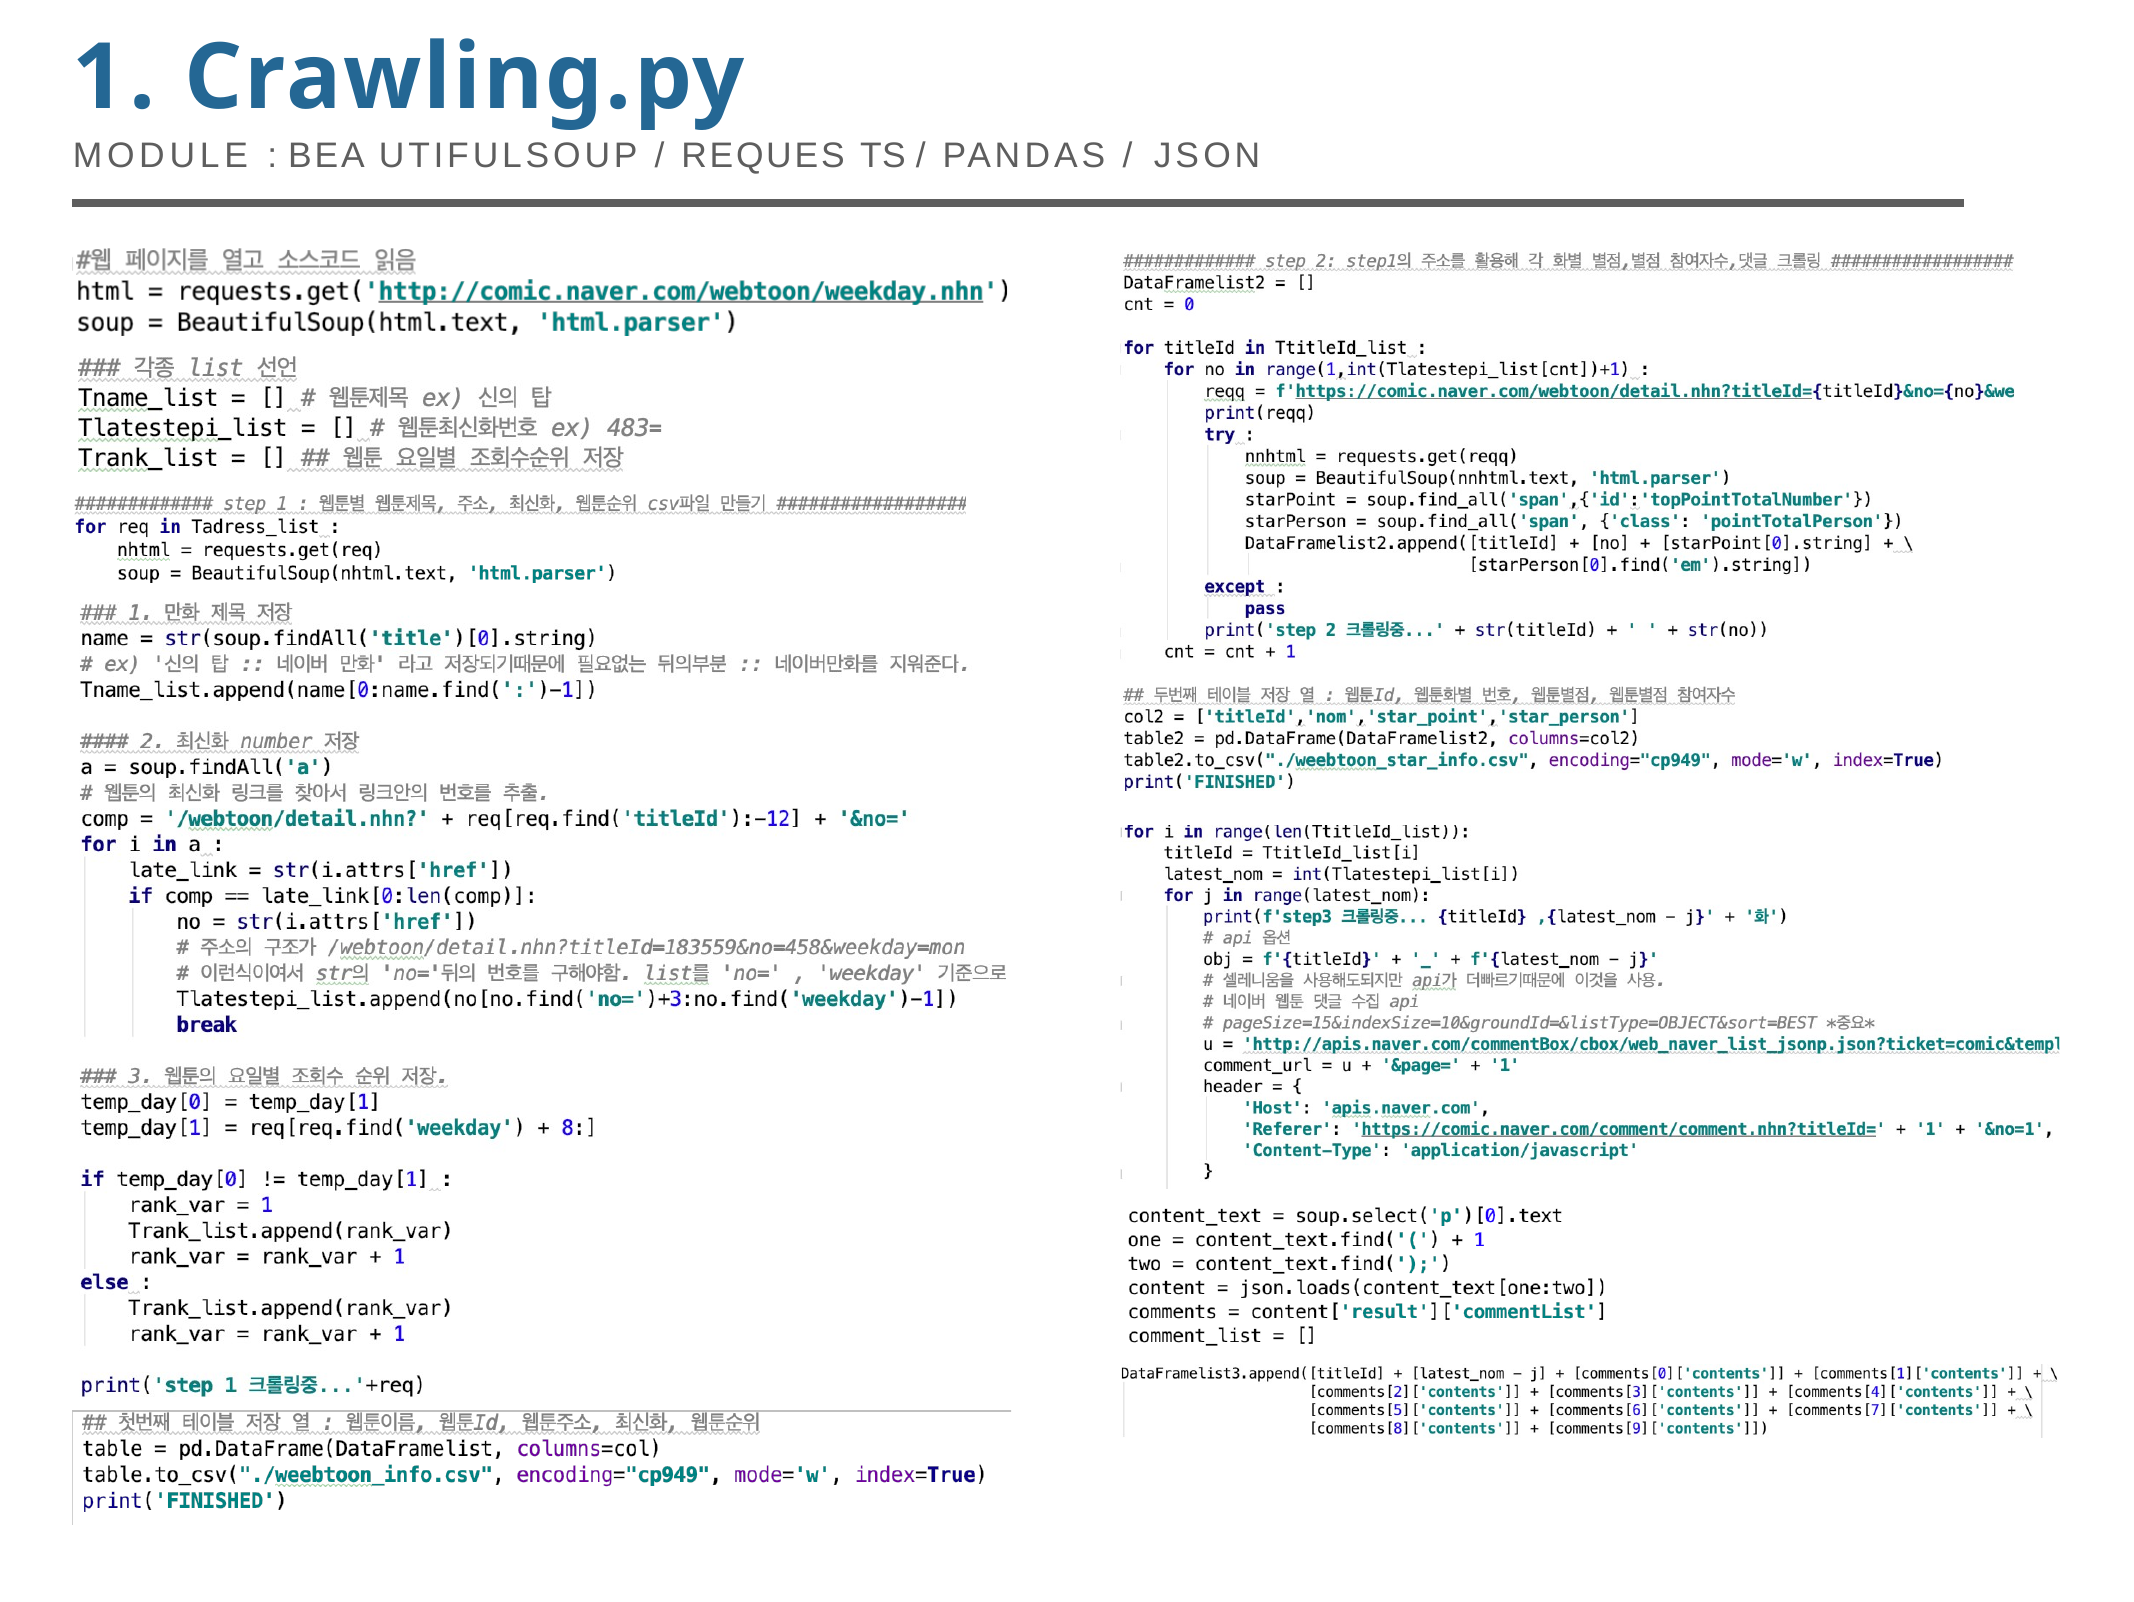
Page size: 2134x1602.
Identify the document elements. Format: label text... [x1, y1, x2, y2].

text_box [79, 602, 1006, 1397]
title 1. Crawling.py MODULE : BEA UTIFULSOUP / REQUES TS / PANDAS / JSON [70, 3, 1312, 285]
text_box [78, 356, 662, 472]
text_box [74, 494, 966, 583]
text_box [72, 285, 1008, 336]
text_box [1121, 1364, 2058, 1438]
text_box [1120, 825, 2060, 1189]
text_box [1120, 252, 2015, 791]
text_box [72, 1410, 1012, 1525]
text_box [1128, 1206, 1604, 1346]
